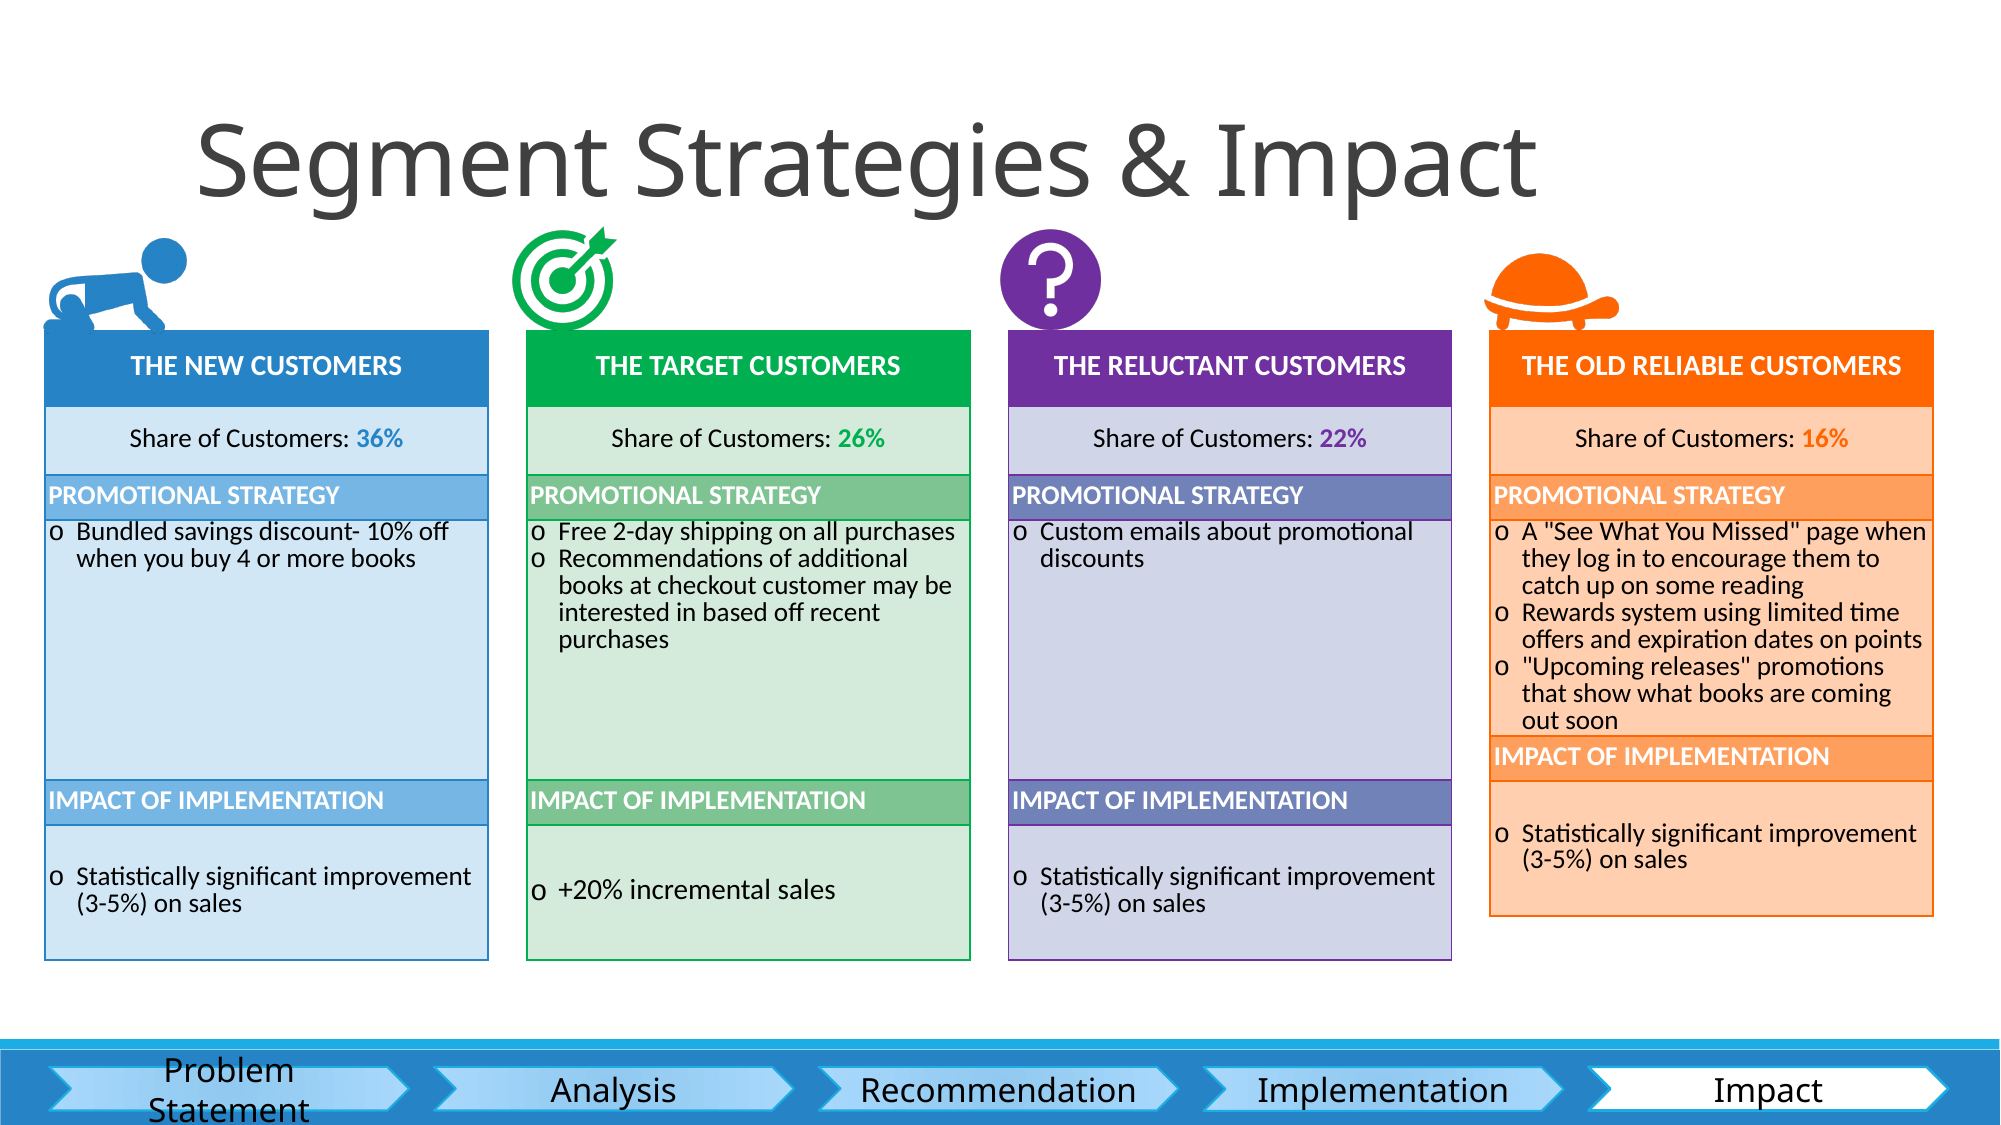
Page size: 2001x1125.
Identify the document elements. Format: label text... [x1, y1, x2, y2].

picture [1477, 215, 1626, 368]
text_box Problem Statement [48, 1065, 410, 1112]
table_cell Share of Customers: 36% [46, 407, 487, 474]
table_cell Bundled savings discount- 10% off when you buy 4 or more books [46, 521, 487, 779]
table_header THE OLD RELIABLE CUSTOMERS [1491, 332, 1932, 405]
picture [987, 216, 1115, 344]
text_box Impact [1587, 1065, 1950, 1112]
table_cell PROMOTIONAL STRATEGY [46, 476, 487, 519]
picture [26, 198, 201, 373]
table_cell Share of Customers: 22% [1009, 407, 1451, 474]
table_cell IMPACT OF IMPLEMENTATION [528, 781, 969, 824]
table_cell A "See What You Missed" page when they log in to encourage them to catch up on some reading Rewards system using limited time offers and expiration dates on points "Upcoming releases" promotions that show what books are coming out soon [1491, 521, 1932, 735]
table_cell IMPACT OF IMPLEMENTATION [46, 781, 487, 824]
table_cell Free 2-day shipping on all purchases Recommendations of additional books at checkout customer may be interested in based off recent purchases [528, 521, 969, 779]
table_cell Share of Customers: 26% [528, 407, 969, 474]
picture [501, 214, 629, 342]
table_header THE RELUCTANT CUSTOMERS [1009, 332, 1451, 405]
text_box Recommendation [817, 1065, 1180, 1112]
table_cell PROMOTIONAL STRATEGY [1009, 476, 1451, 519]
table_cell Statistically significant improvement (3-5%) on sales [1491, 782, 1932, 915]
title Segment Strategies & Impact [180, 47, 1830, 285]
text_box Analysis [432, 1065, 795, 1112]
table_cell Statistically significant improvement (3-5%) on sales [1009, 826, 1451, 959]
table_cell PROMOTIONAL STRATEGY [528, 476, 969, 519]
text_box Implementation [1202, 1066, 1565, 1112]
table_cell PROMOTIONAL STRATEGY [1491, 476, 1932, 519]
table_cell IMPACT OF IMPLEMENTATION [1491, 737, 1932, 780]
table_cell Statistically significant improvement (3-5%) on sales [46, 826, 487, 959]
table_cell Share of Customers: 16% [1491, 407, 1932, 474]
table_header THE TARGET CUSTOMERS [528, 332, 969, 405]
table_cell +20% incremental sales [528, 826, 969, 959]
table_header THE NEW CUSTOMERS [46, 332, 487, 405]
table_cell Custom emails about promotional discounts [1009, 521, 1451, 779]
table_cell IMPACT OF IMPLEMENTATION [1009, 781, 1451, 824]
